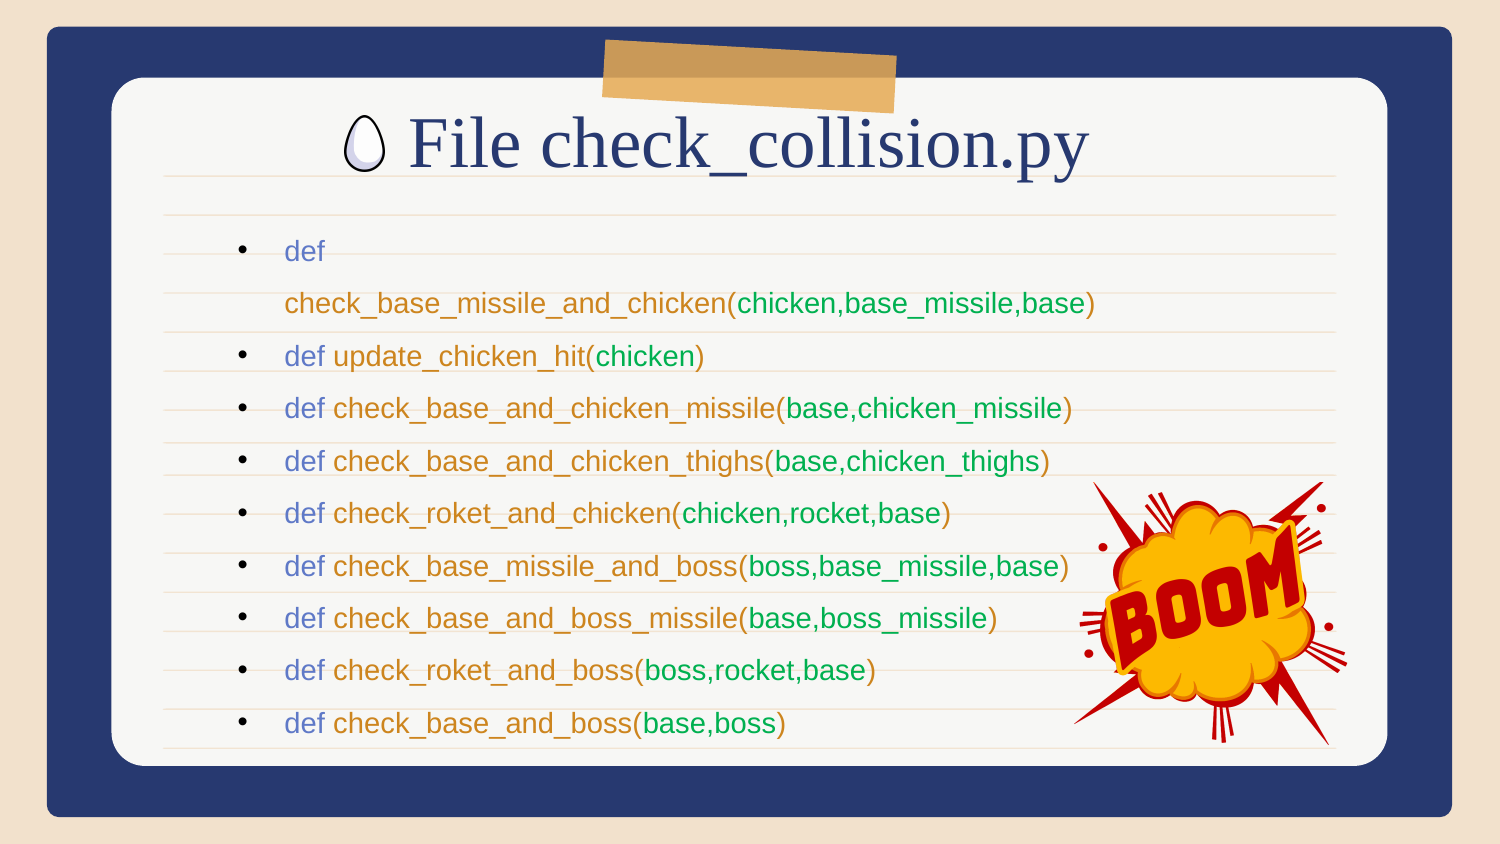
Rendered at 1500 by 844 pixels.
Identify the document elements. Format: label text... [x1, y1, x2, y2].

text_box [602, 39, 897, 114]
title File check_collision.py [116, 87, 1382, 189]
text_box def check_base_missile_and_chicken(chicken,base_missile,base) def update_chicken_hit(chicken) def check_base_and_chicken_missile(base,chicken_missile) def check_base_and_chicken_thighs(base,chicken_thighs) def check_roket_and_chicken(chicken,rocket,base) def check_base_missile_and_boss(boss,base_missile,base) def check_base_and_boss_missile(base,boss_missile) def check_roket_and_boss(boss,rocket,base) def check_base_and_boss(base,boss) [222, 759, 1160, 844]
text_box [162, 175, 1338, 750]
picture [1056, 468, 1355, 767]
picture [343, 115, 385, 173]
